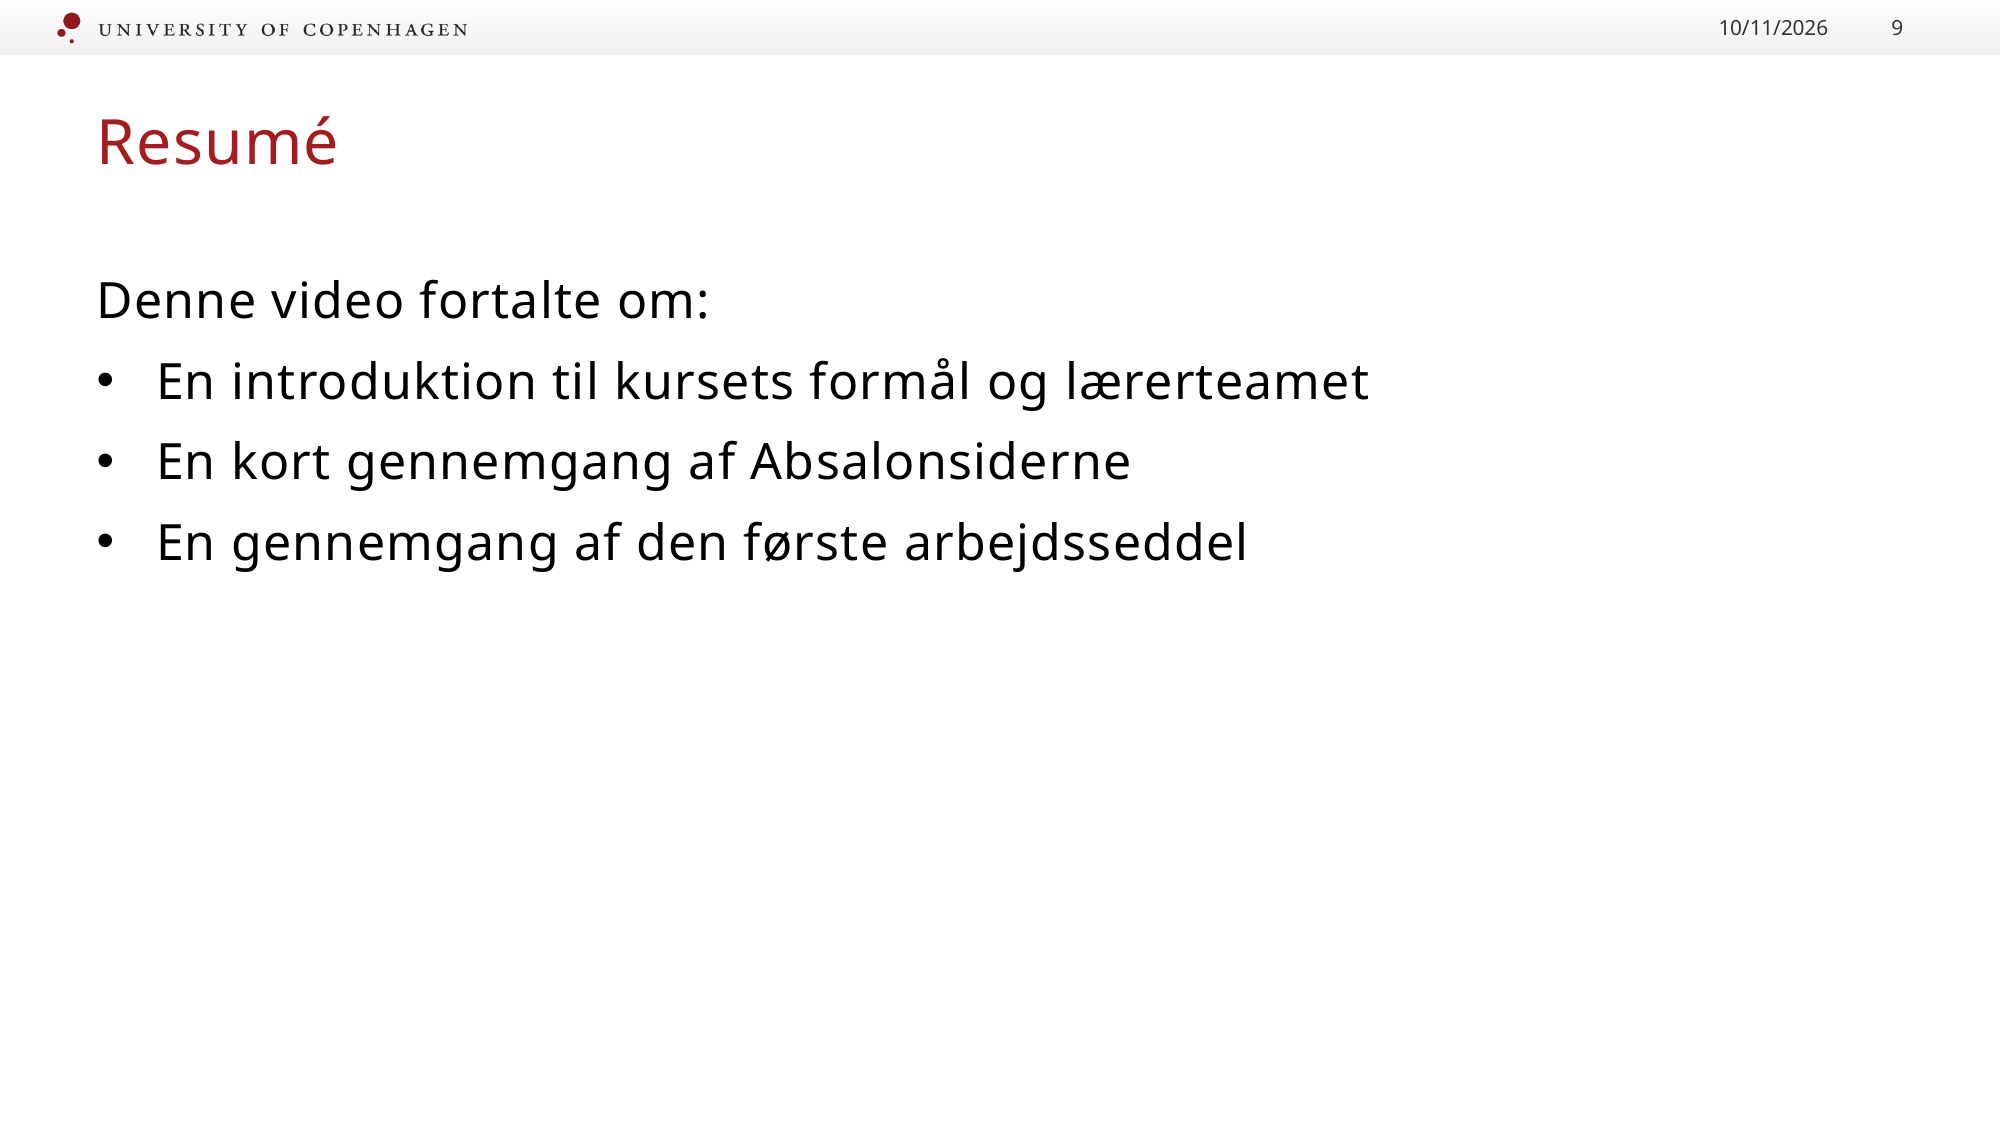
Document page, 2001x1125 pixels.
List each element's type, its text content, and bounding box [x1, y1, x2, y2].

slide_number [1694, 14, 1829, 43]
slide_number 9 [1840, 14, 1904, 43]
picture [92, 15, 475, 42]
title Resumé [96, 101, 1904, 244]
list Denne video fortalte om: En introduktion til kursets formål og lærerteamet En kort gennemgang af Absalonsiderne En gennemgang af den første arbejdsseddel [96, 268, 1865, 1036]
